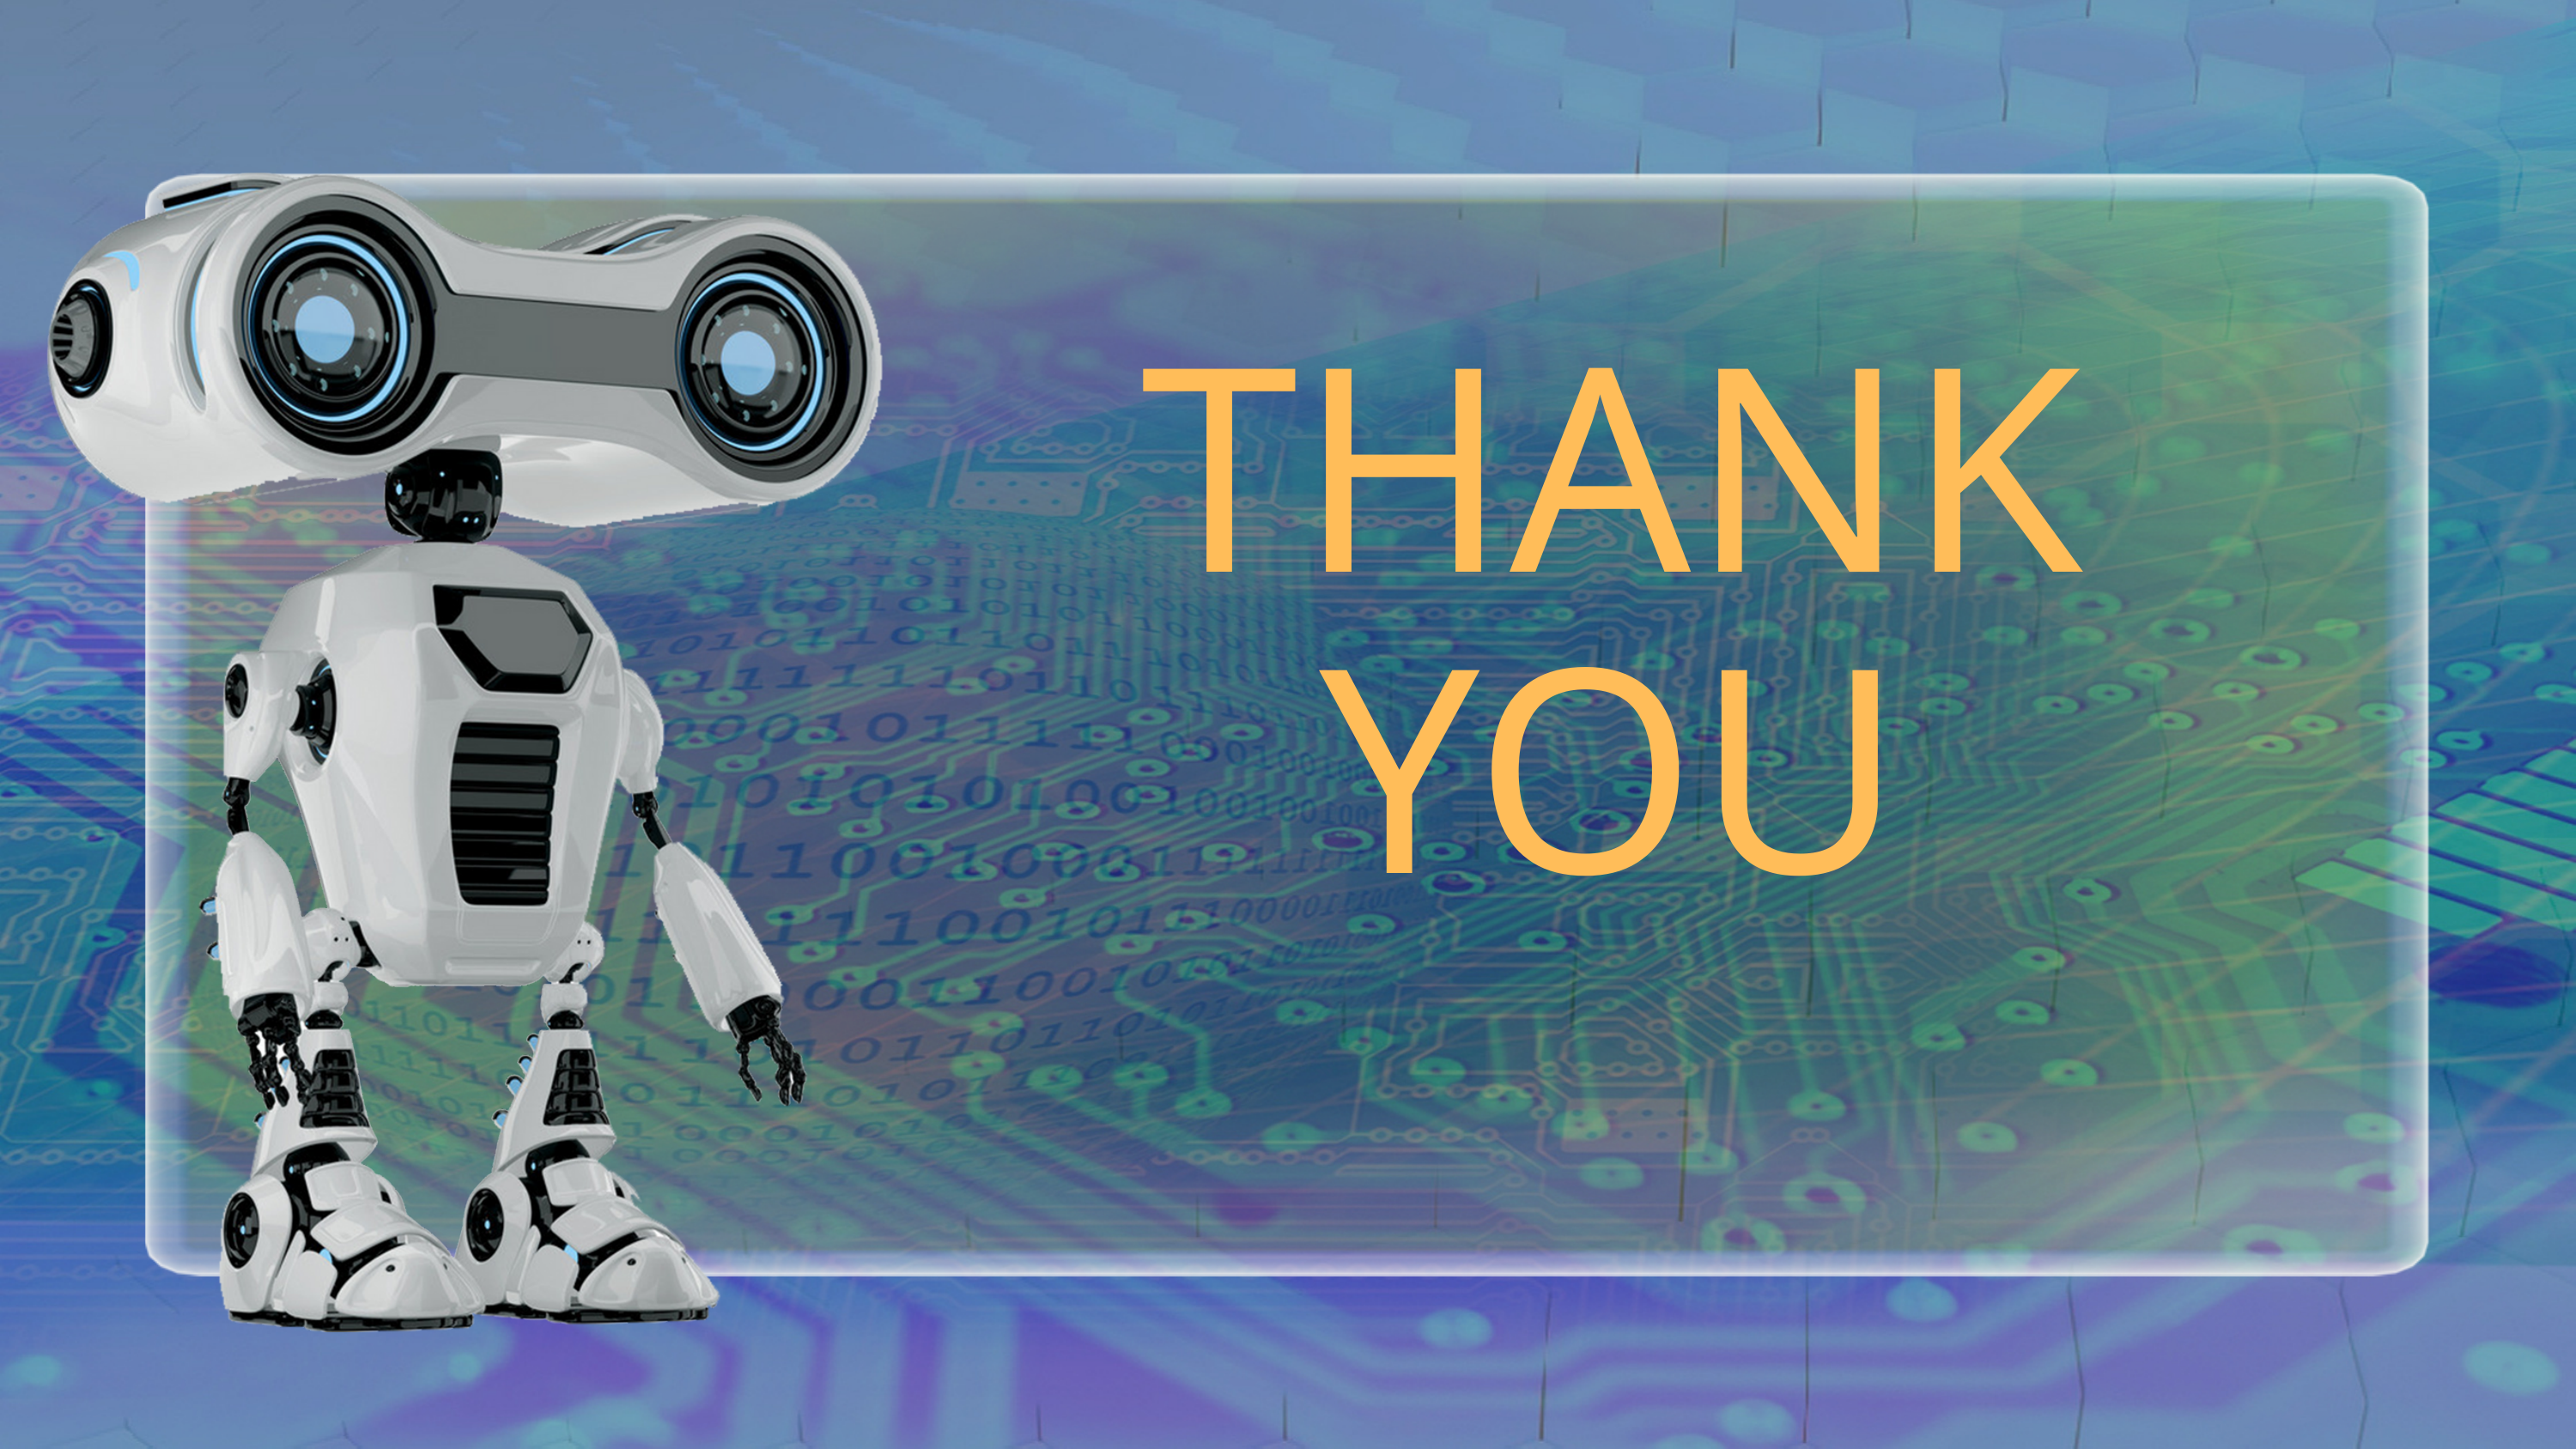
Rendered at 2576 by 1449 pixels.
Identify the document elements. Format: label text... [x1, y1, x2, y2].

text_box THANK YOU [884, 327, 2342, 931]
text_box [46, 173, 884, 1332]
text_box [0, 0, 2576, 1449]
text_box [884, 173, 2432, 1276]
